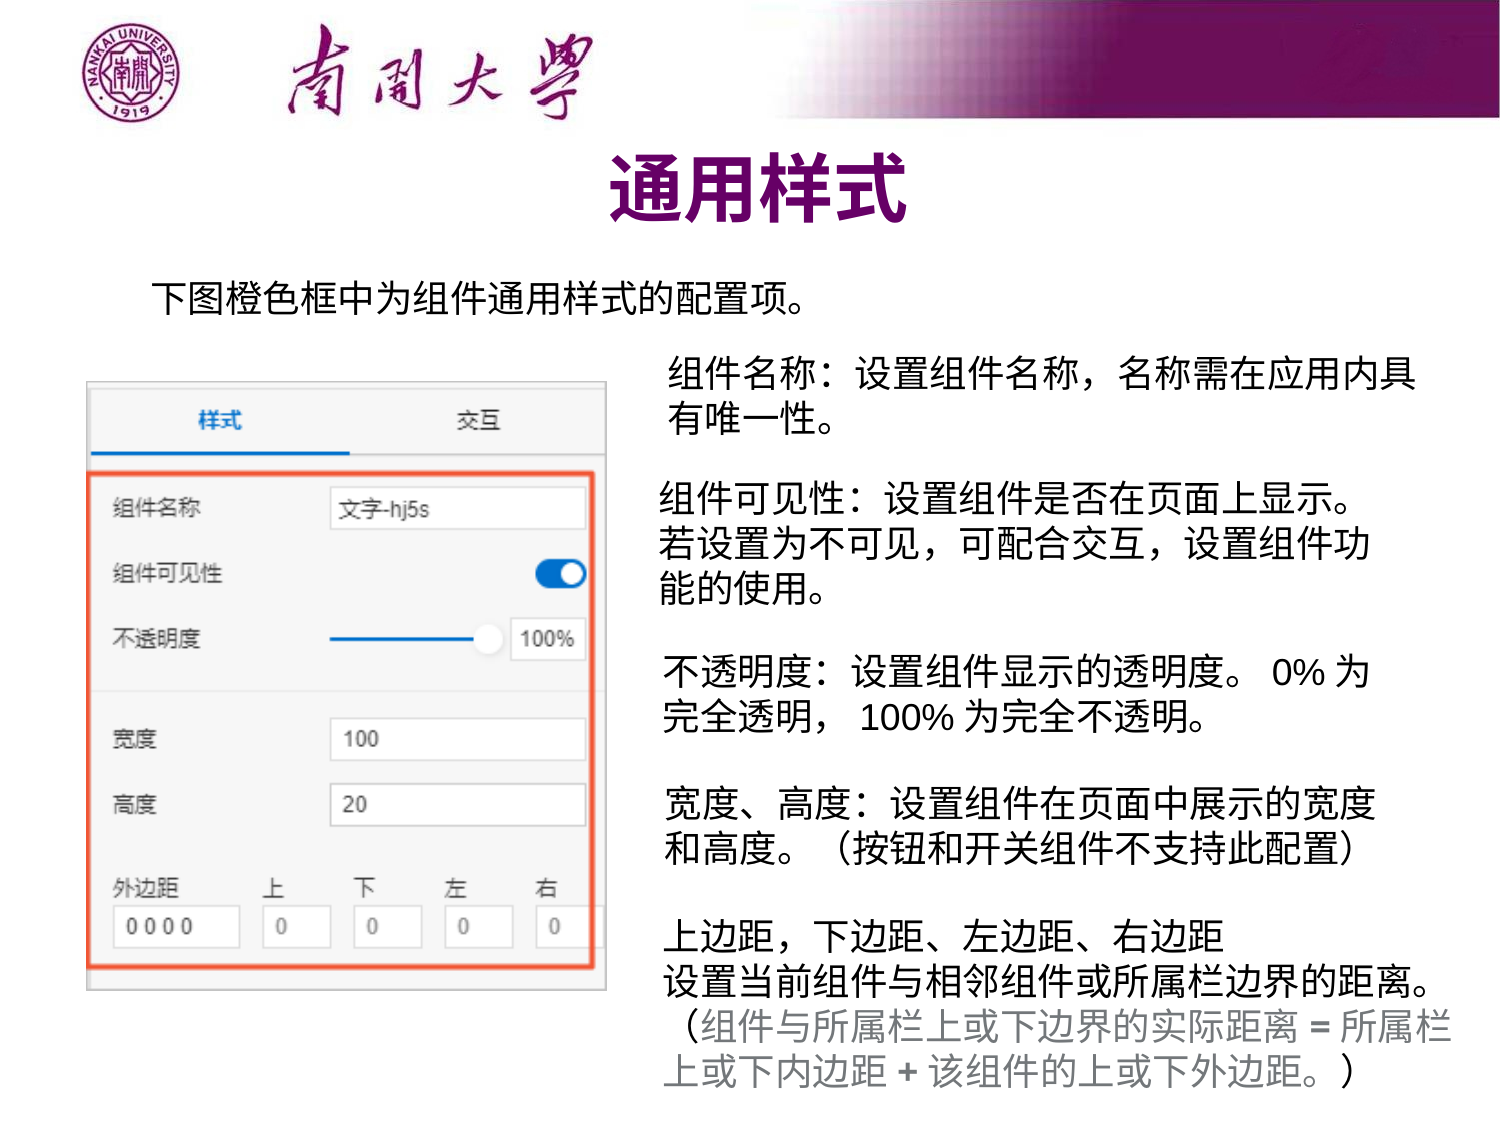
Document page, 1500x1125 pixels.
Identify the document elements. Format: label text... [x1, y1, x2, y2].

text_box 组件名称：设置组件名称，名称需在应用内具有唯一性。 [652, 342, 1446, 447]
text_box 下图橙色框中为组件通用样式的配置项。 [135, 267, 886, 327]
text_box 组件可见性：设置组件是否在页面上显示。若设置为不可见，可配合交互，设置组件功能的使用。 [643, 468, 1394, 618]
text_box 不透明度：设置组件显示的透明度。0%为完全透明，100%为完全不透明。 [648, 640, 1399, 746]
text_box 上边距，下边距、左边距、右边距 设置当前组件与相邻组件或所属栏边界的距离。（组件与所属栏上或下边界的实际距离=所属栏上或下内边距+该组件的上或下外边距。） [648, 905, 1500, 1101]
text_box 宽度、高度：设置组件在页面中展示的宽度和高度。（按钮和开关组件不支持此配置） [649, 772, 1400, 878]
picture [0, 0, 1500, 1125]
text_box 通用样式 [17, 134, 1500, 239]
